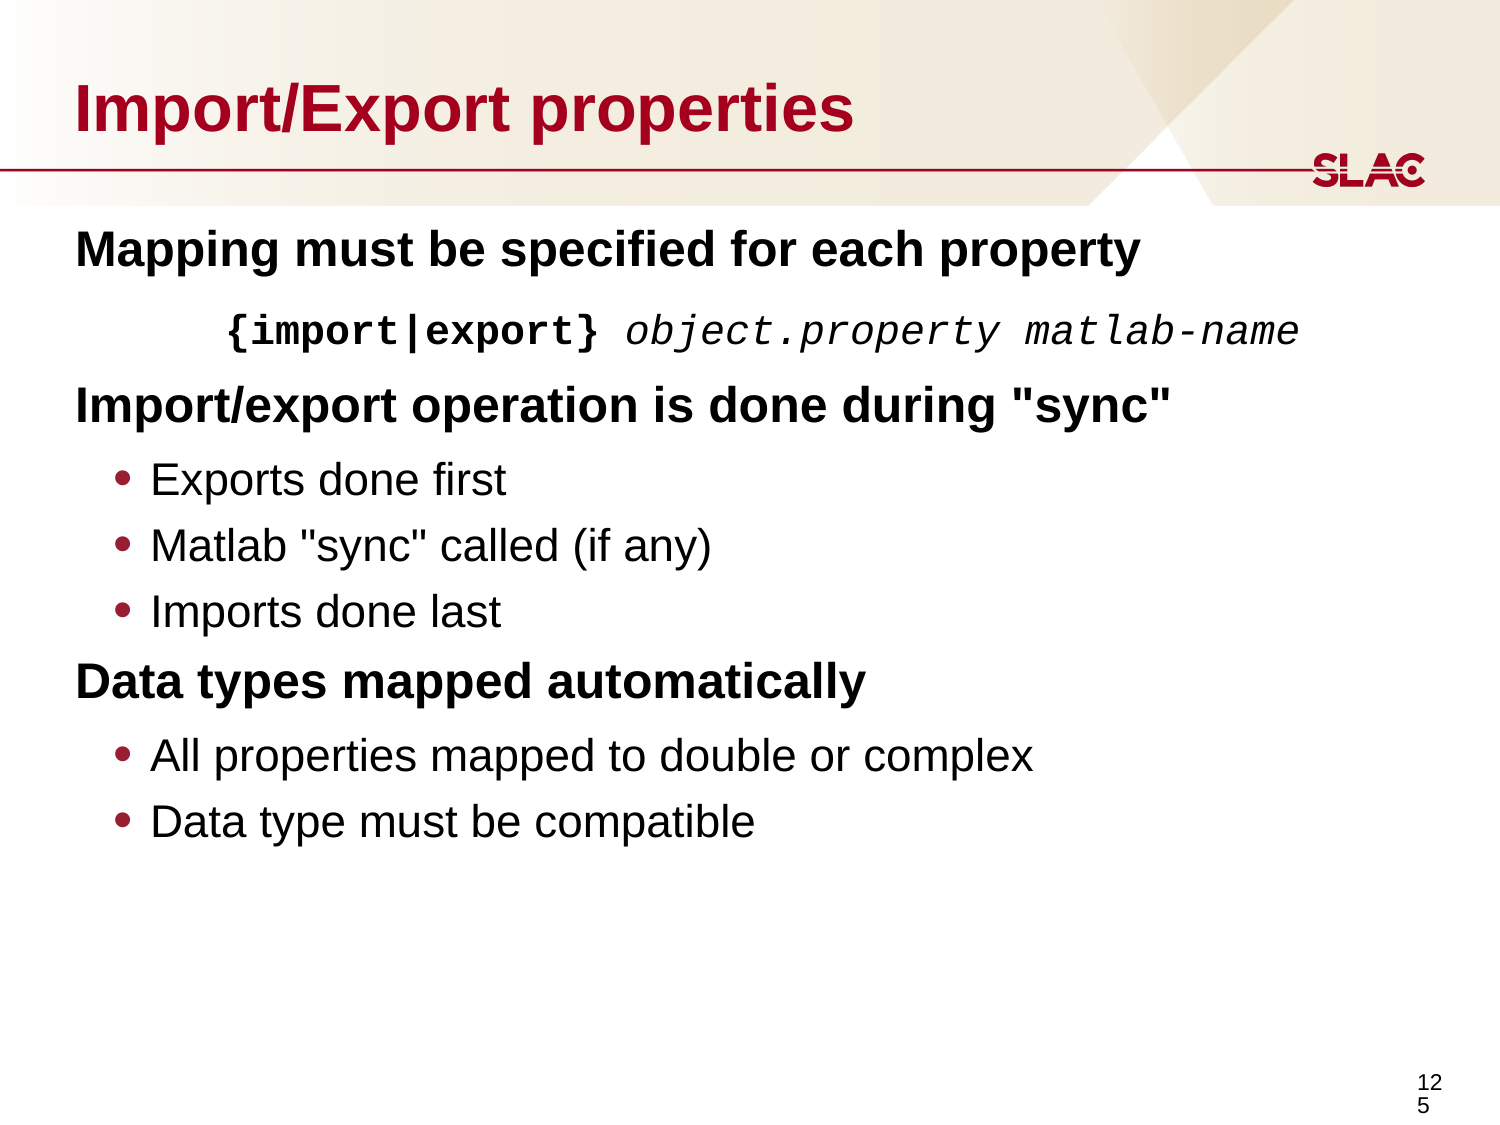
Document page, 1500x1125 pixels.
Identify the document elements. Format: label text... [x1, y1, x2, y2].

list Mapping must be specified for each property {import|export} object.property matlab-name Import/export operation is done during "sync" Exports done first Matlab "sync" called (if any) Imports done last Data types mapped automatically All properties mapped to double or complex Data type must be compatible [75, 203, 1406, 1035]
title Import/Export properties [74, 21, 1404, 145]
picture [0, 0, 1500, 206]
slide_number 125 [1405, 1036, 1458, 1125]
